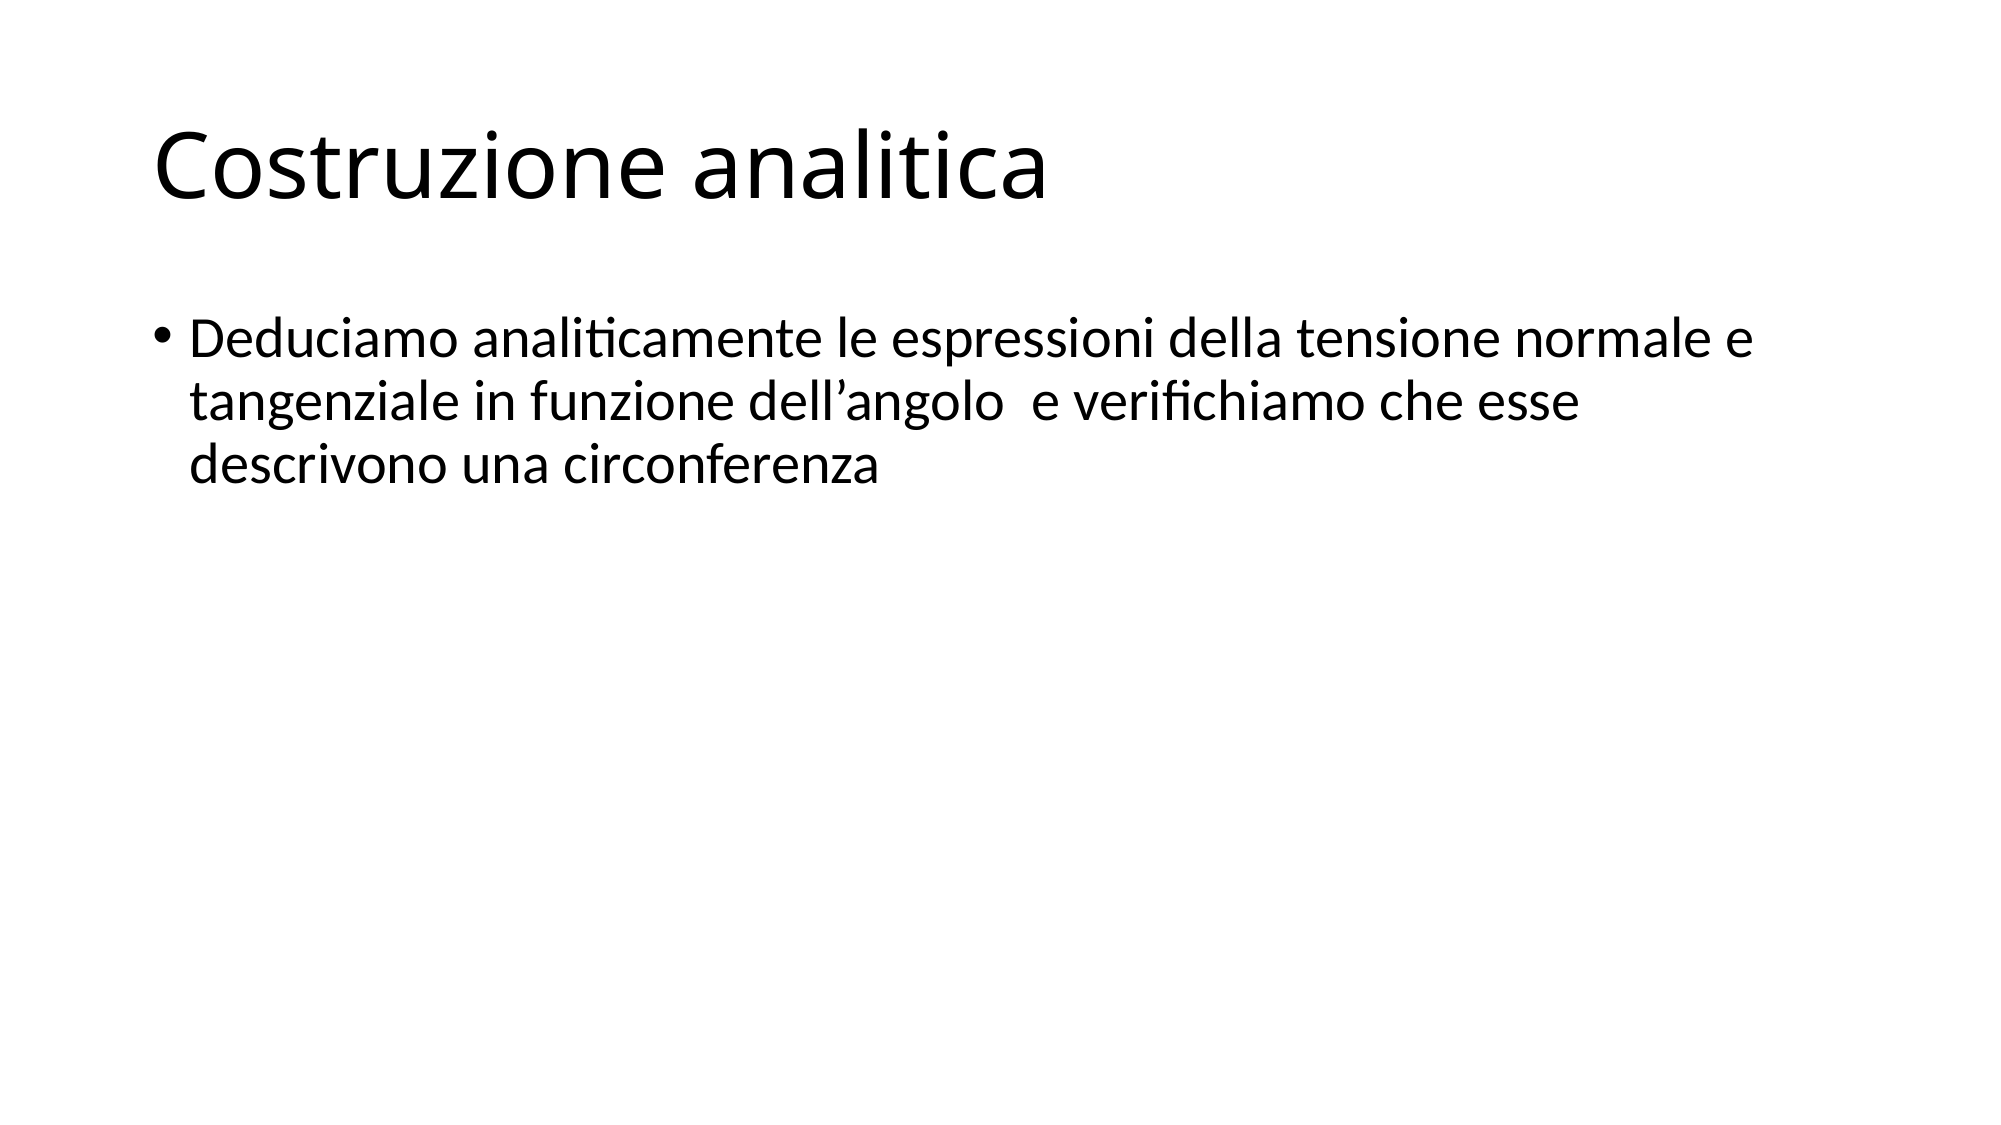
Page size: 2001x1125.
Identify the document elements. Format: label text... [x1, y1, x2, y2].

title Costruzione analitica [137, 59, 1863, 278]
